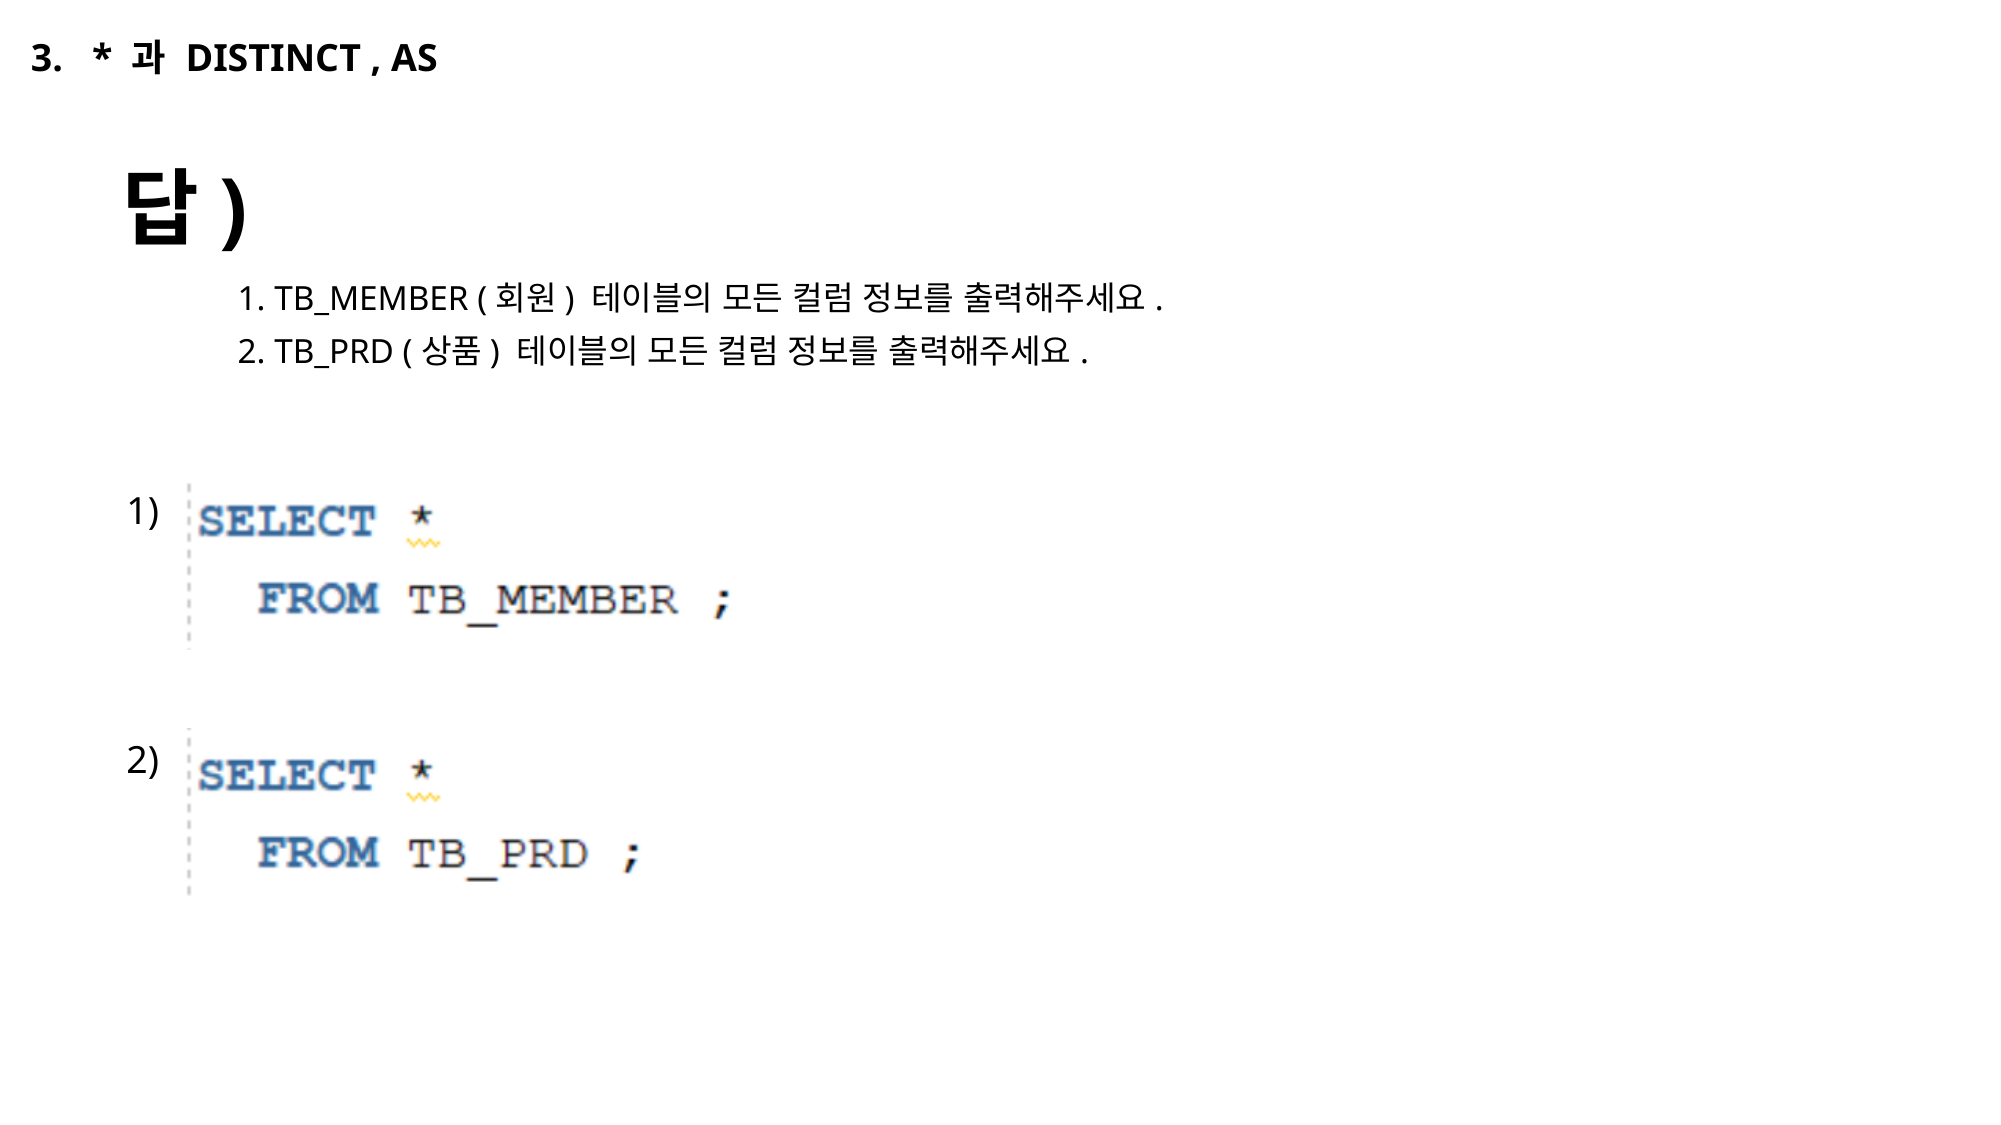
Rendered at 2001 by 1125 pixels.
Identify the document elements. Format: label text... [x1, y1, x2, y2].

picture [184, 728, 668, 896]
text_box 3. * 과 DISTINCT , AS [16, 26, 477, 86]
text_box 답) [108, 147, 688, 263]
text_box 1. TB_MEMBER (회원) 테이블의 모든 컬럼 정보를 출력해주세요. 2. TB_PRD (상품) 테이블의 모든 컬럼 정보를 출력해주세요. [222, 270, 1586, 378]
text_box 1) [111, 479, 180, 540]
picture [184, 483, 770, 650]
text_box 2) [111, 728, 180, 788]
